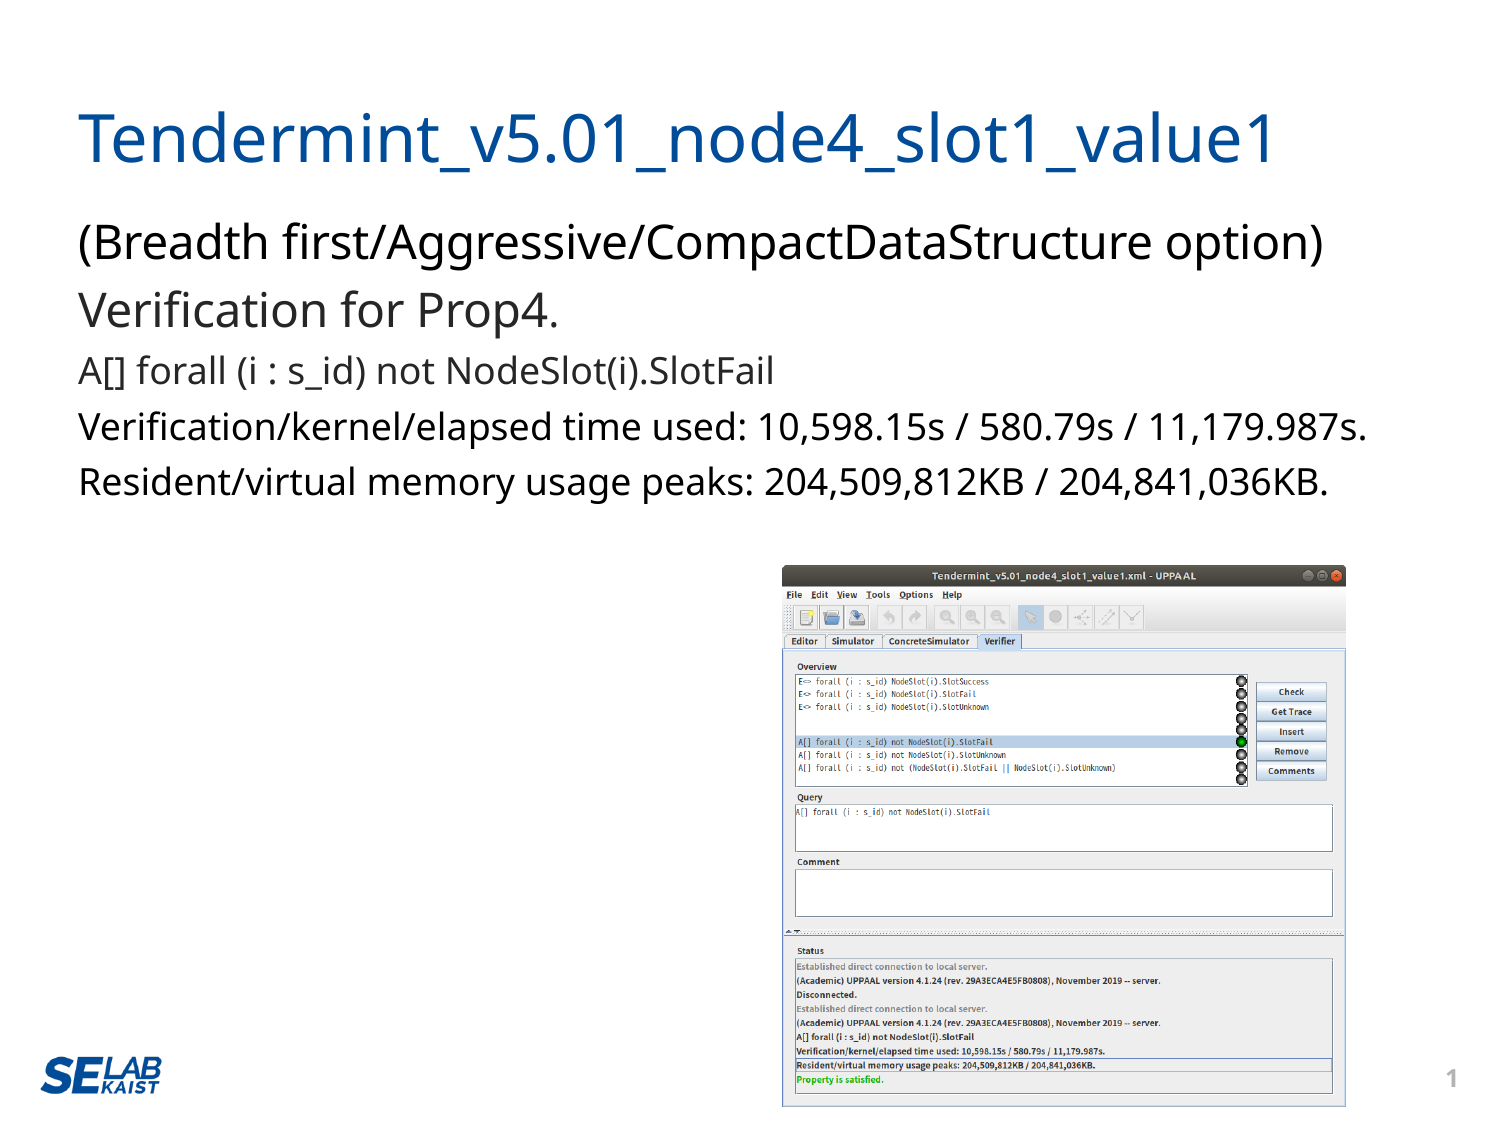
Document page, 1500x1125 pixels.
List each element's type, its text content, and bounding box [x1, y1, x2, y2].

text_box Tendermint_v5.01_node4_slot1_value1 [63, 81, 1460, 200]
text_box 1 [1351, 1058, 1460, 1100]
picture [37, 1047, 167, 1103]
text_box (Breadth first/Aggressive/CompactDataStructure option) Verification for Prop4. A[] forall (i : s_id) not NodeSlot(i).SlotFail Verification/kernel/elapsed time used: 10,598.15s / 580.79s / 11,179.987s. Resident/virtual memory usage peaks: 204,509,812KB / 204,841,036KB. [63, 204, 1434, 986]
picture [781, 565, 1346, 1108]
